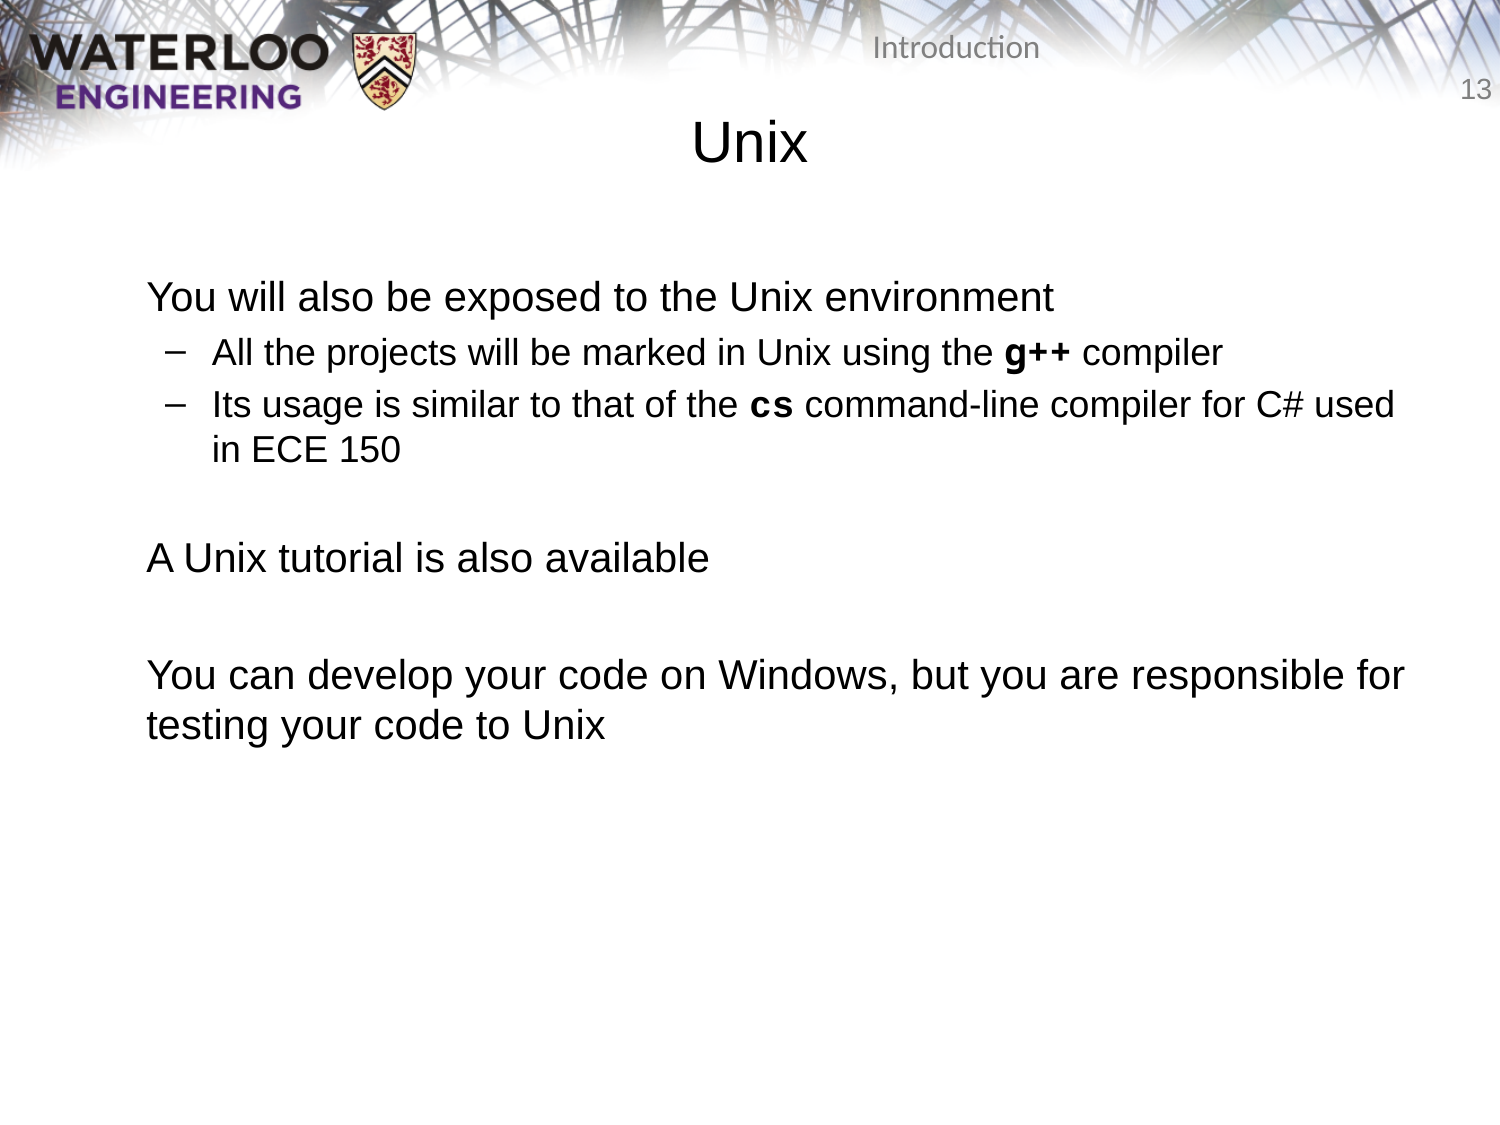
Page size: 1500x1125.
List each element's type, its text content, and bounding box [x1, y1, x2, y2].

title Unix [74, 44, 1426, 233]
list You will also be exposed to the Unix environment All the projects will be marked in Unix using the g++ compiler Its usage is similar to that of the cs command-line compiler for C# used in ECE 150 A Unix tutorial is also available You can develop your code on Windows, but you are responsible for testing your code to Unix [74, 262, 1426, 1006]
picture [0, 0, 1500, 1125]
